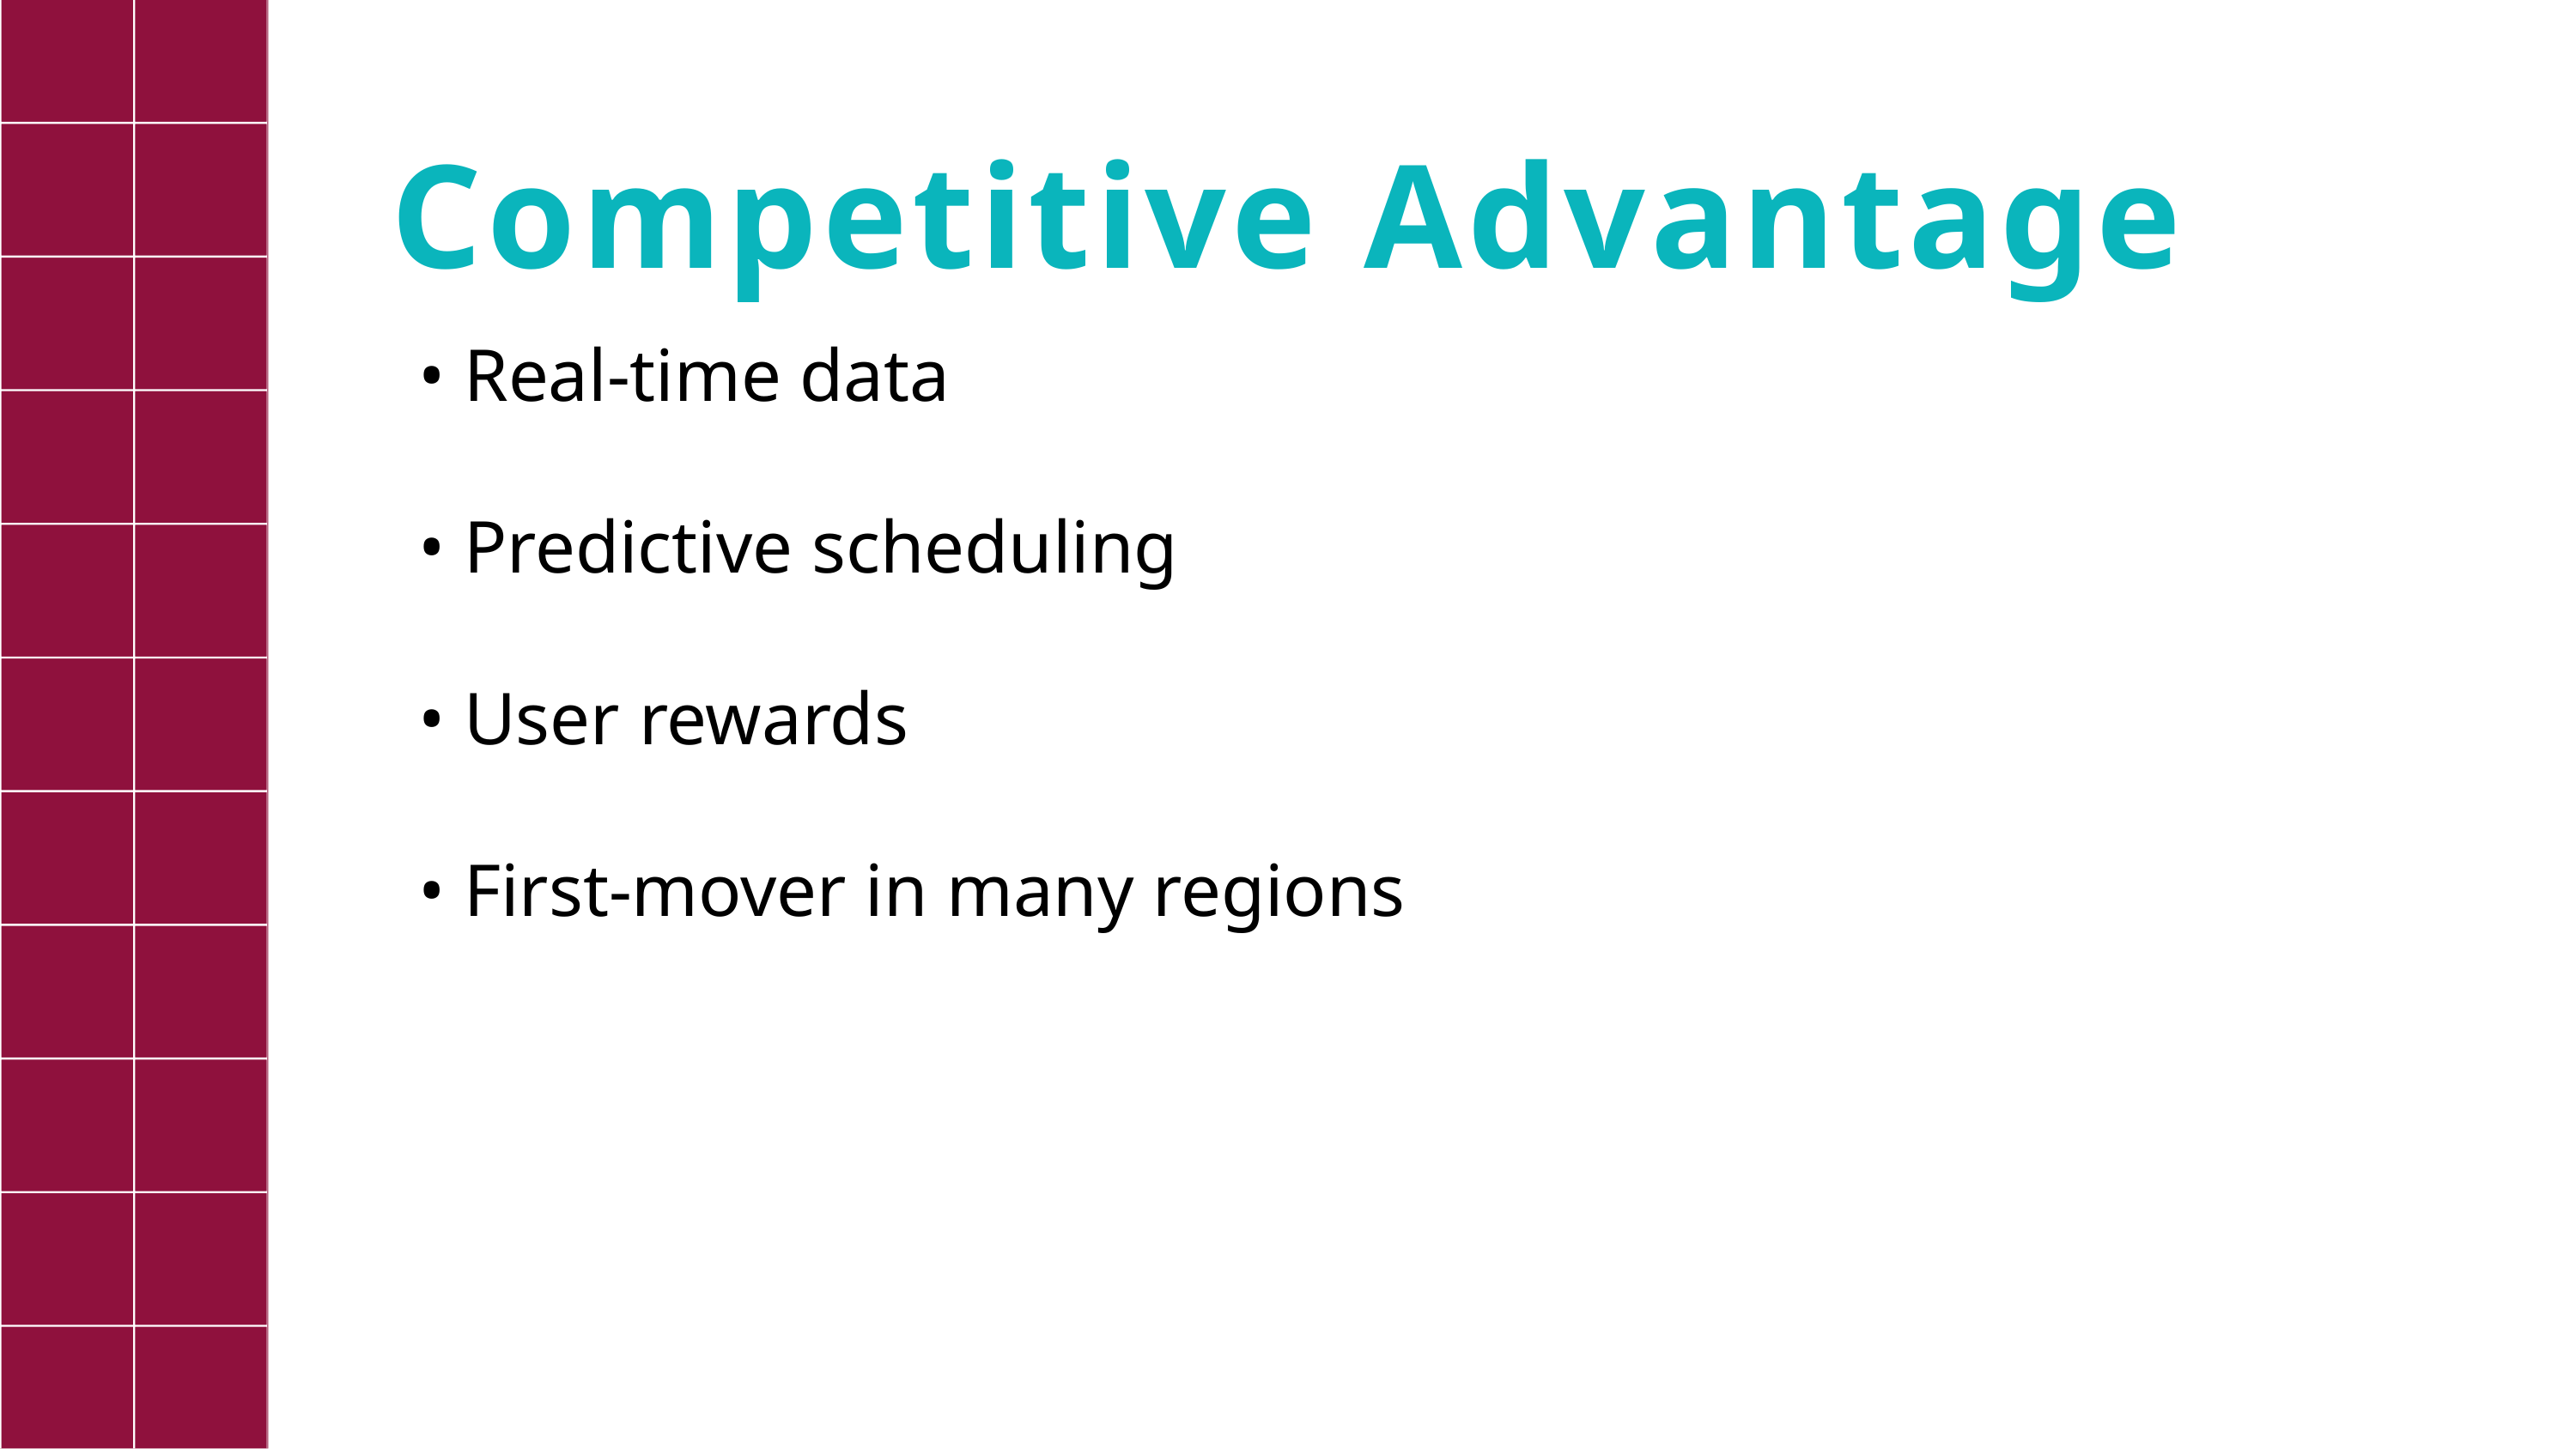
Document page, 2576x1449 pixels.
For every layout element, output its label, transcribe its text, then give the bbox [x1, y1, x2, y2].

title Competitive Advantage [274, 70, 2401, 367]
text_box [0, 0, 269, 1449]
text_box • Real-time data • Predictive scheduling • User rewards • First-mover in many regions [418, 327, 1739, 931]
